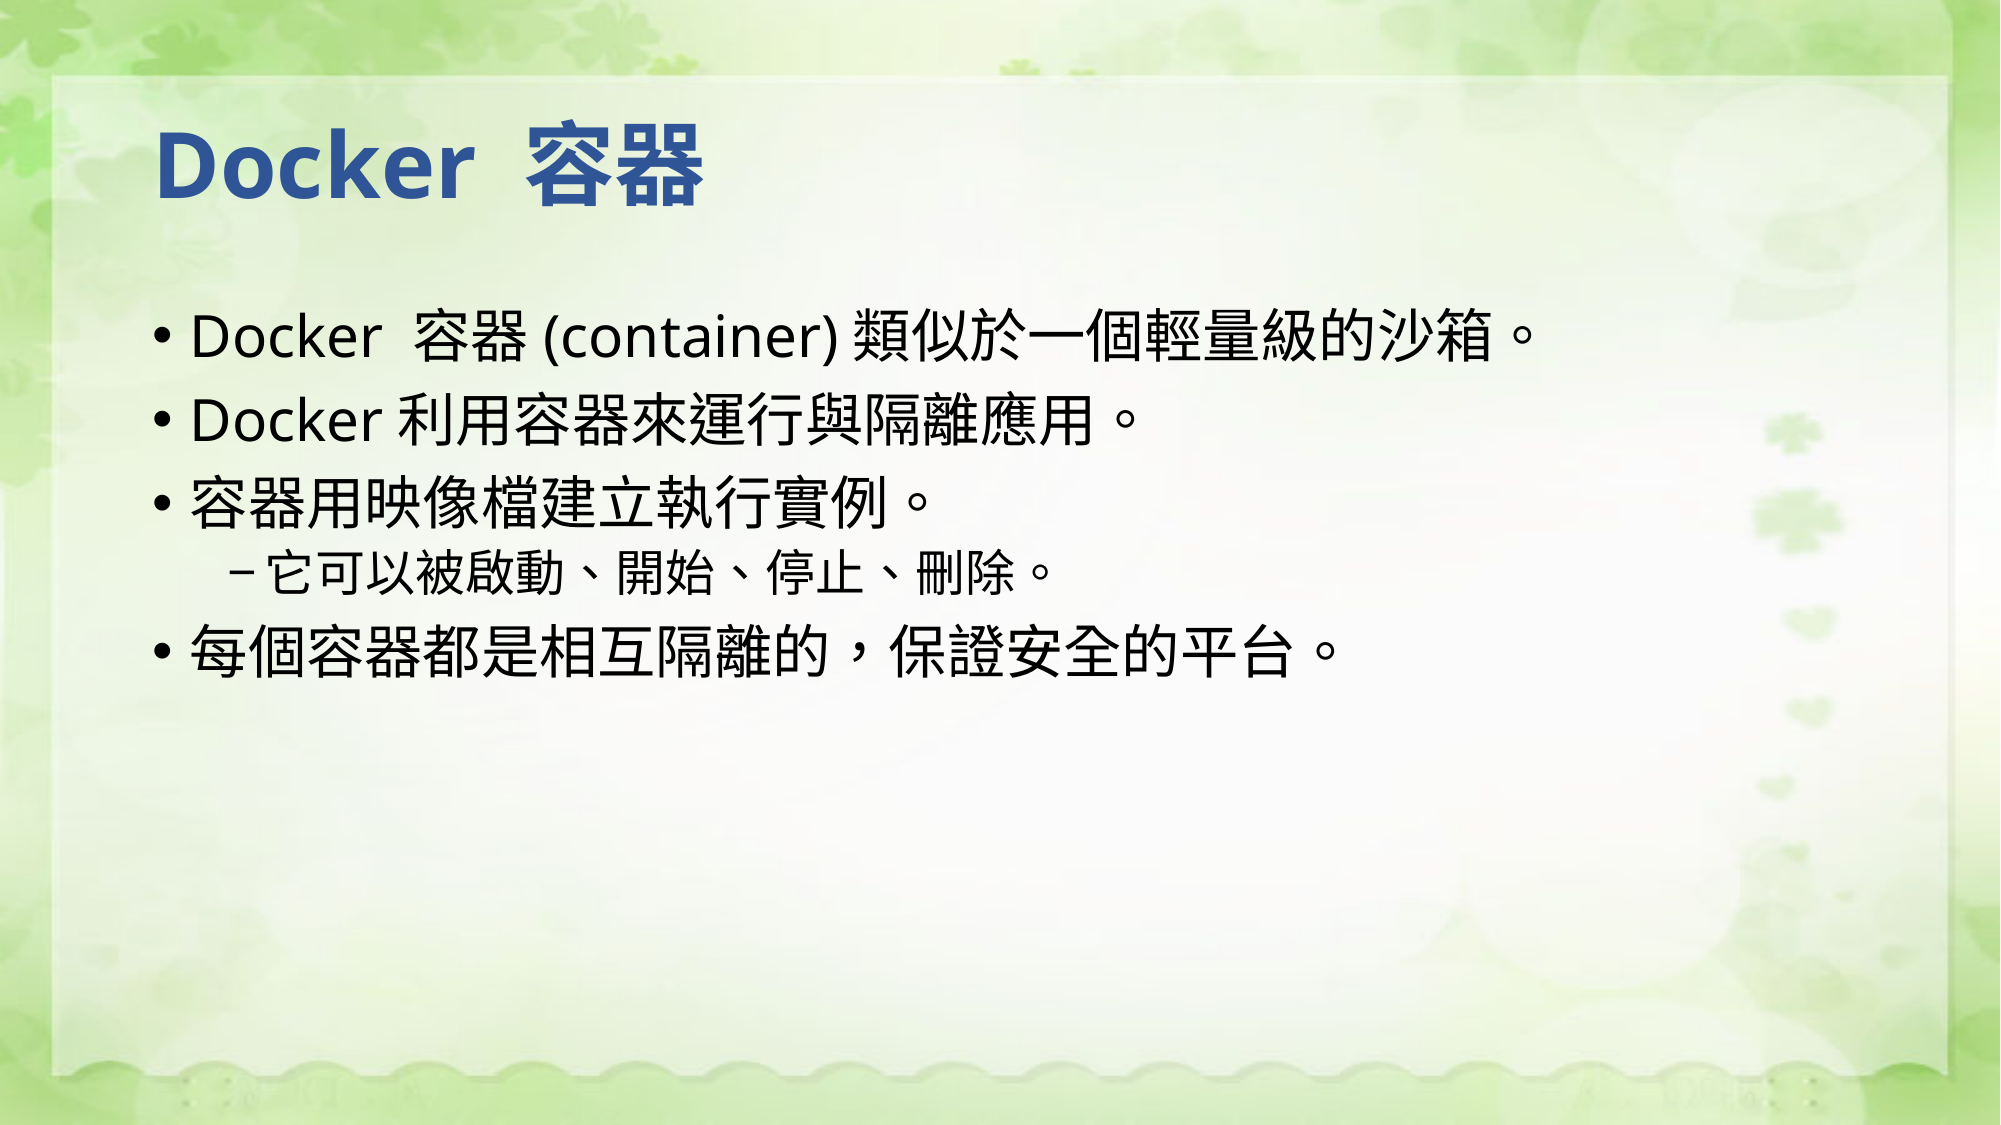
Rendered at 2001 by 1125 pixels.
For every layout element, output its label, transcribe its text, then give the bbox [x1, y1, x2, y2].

list Docker 容器(container)類似於一個輕量級的沙箱。 Docker利用容器來運行與隔離應用。 容器用映像檔建立執行實例。 它可以被啟動、開始、停止、刪除。 每個容器都是相互隔離的，保證安全的平台。 [137, 299, 1863, 1014]
title Docker 容器 [137, 59, 1863, 278]
picture [0, 0, 2001, 1125]
